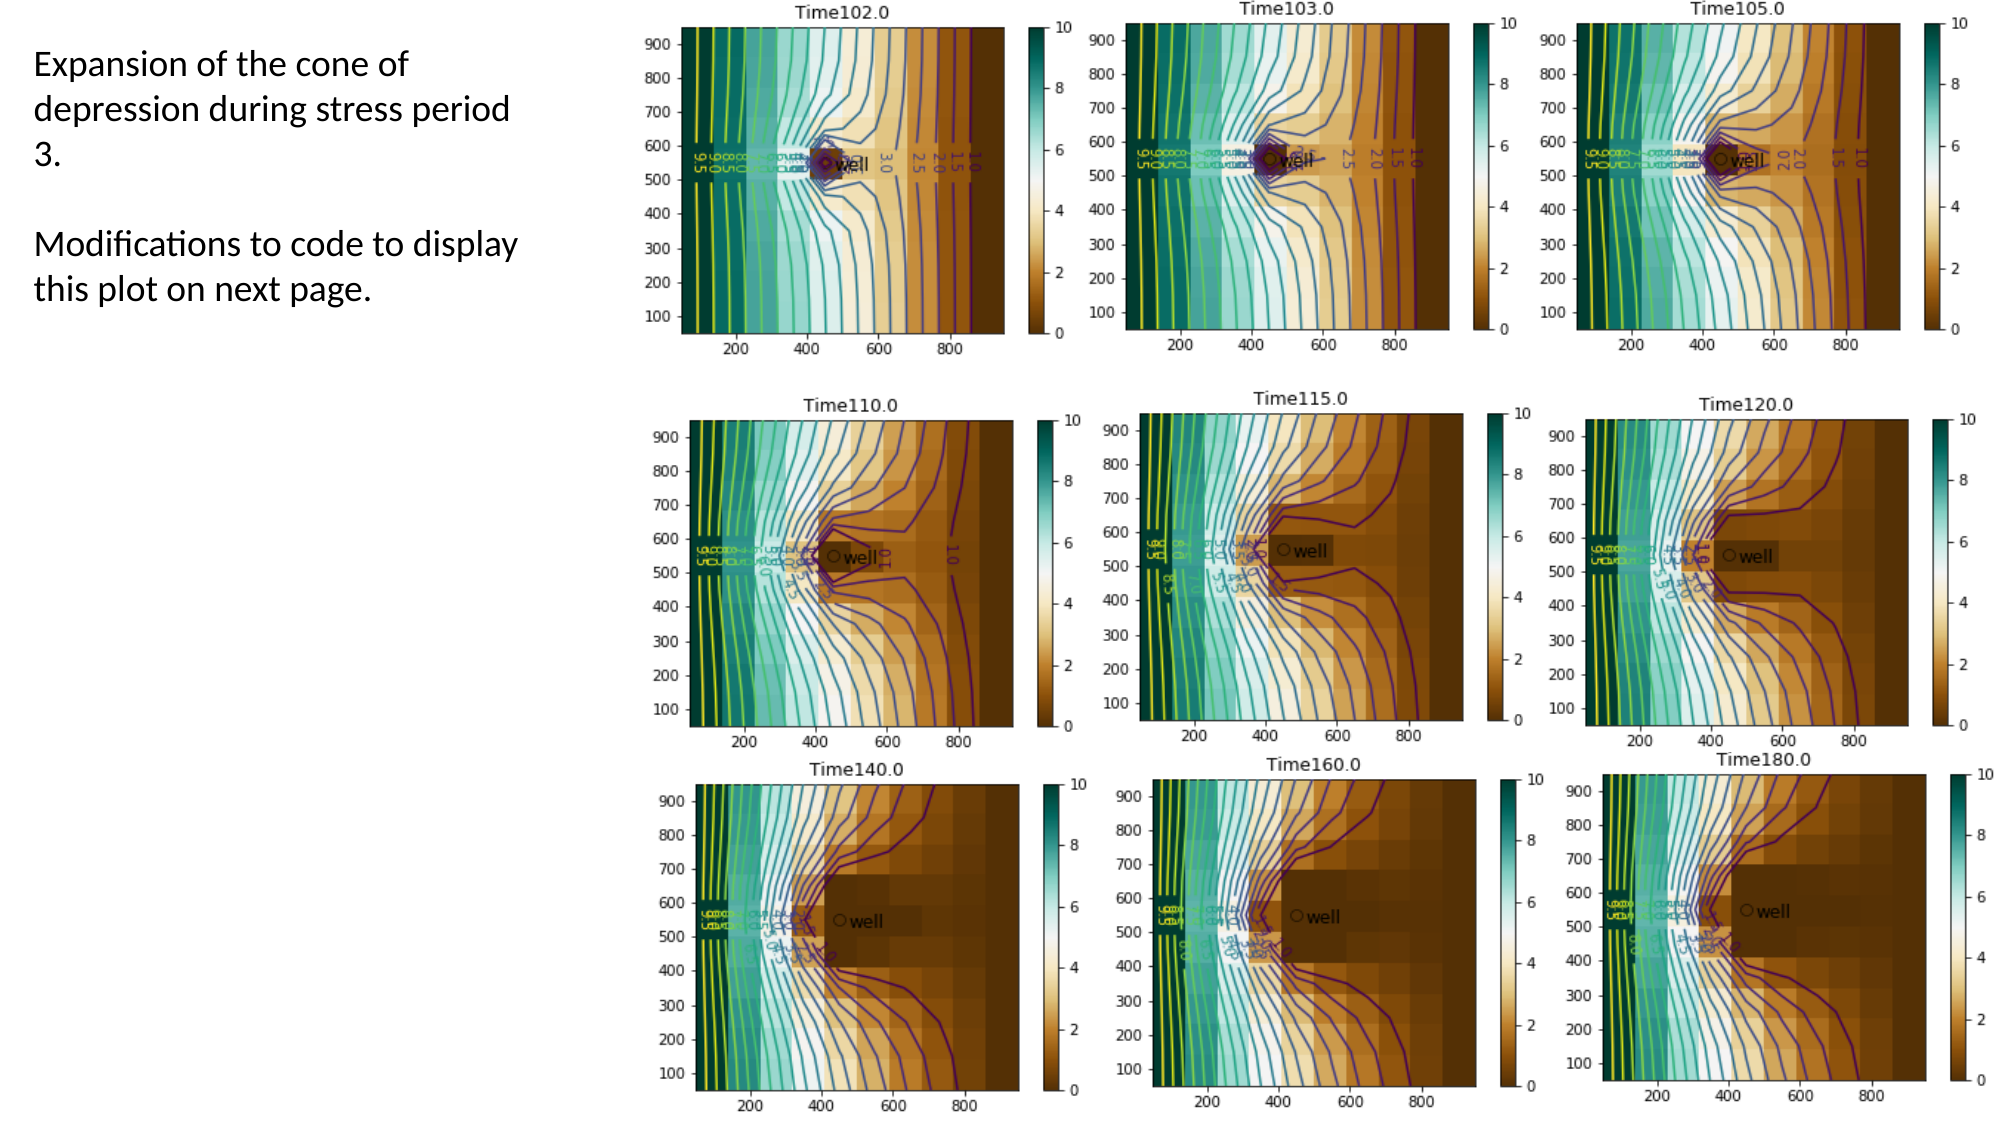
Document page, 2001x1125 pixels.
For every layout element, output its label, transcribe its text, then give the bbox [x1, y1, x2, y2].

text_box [637, 0, 2000, 1125]
text_box Expansion of the cone of depression during stress period 3. Modifications to code to display this plot on next page. [18, 31, 534, 407]
